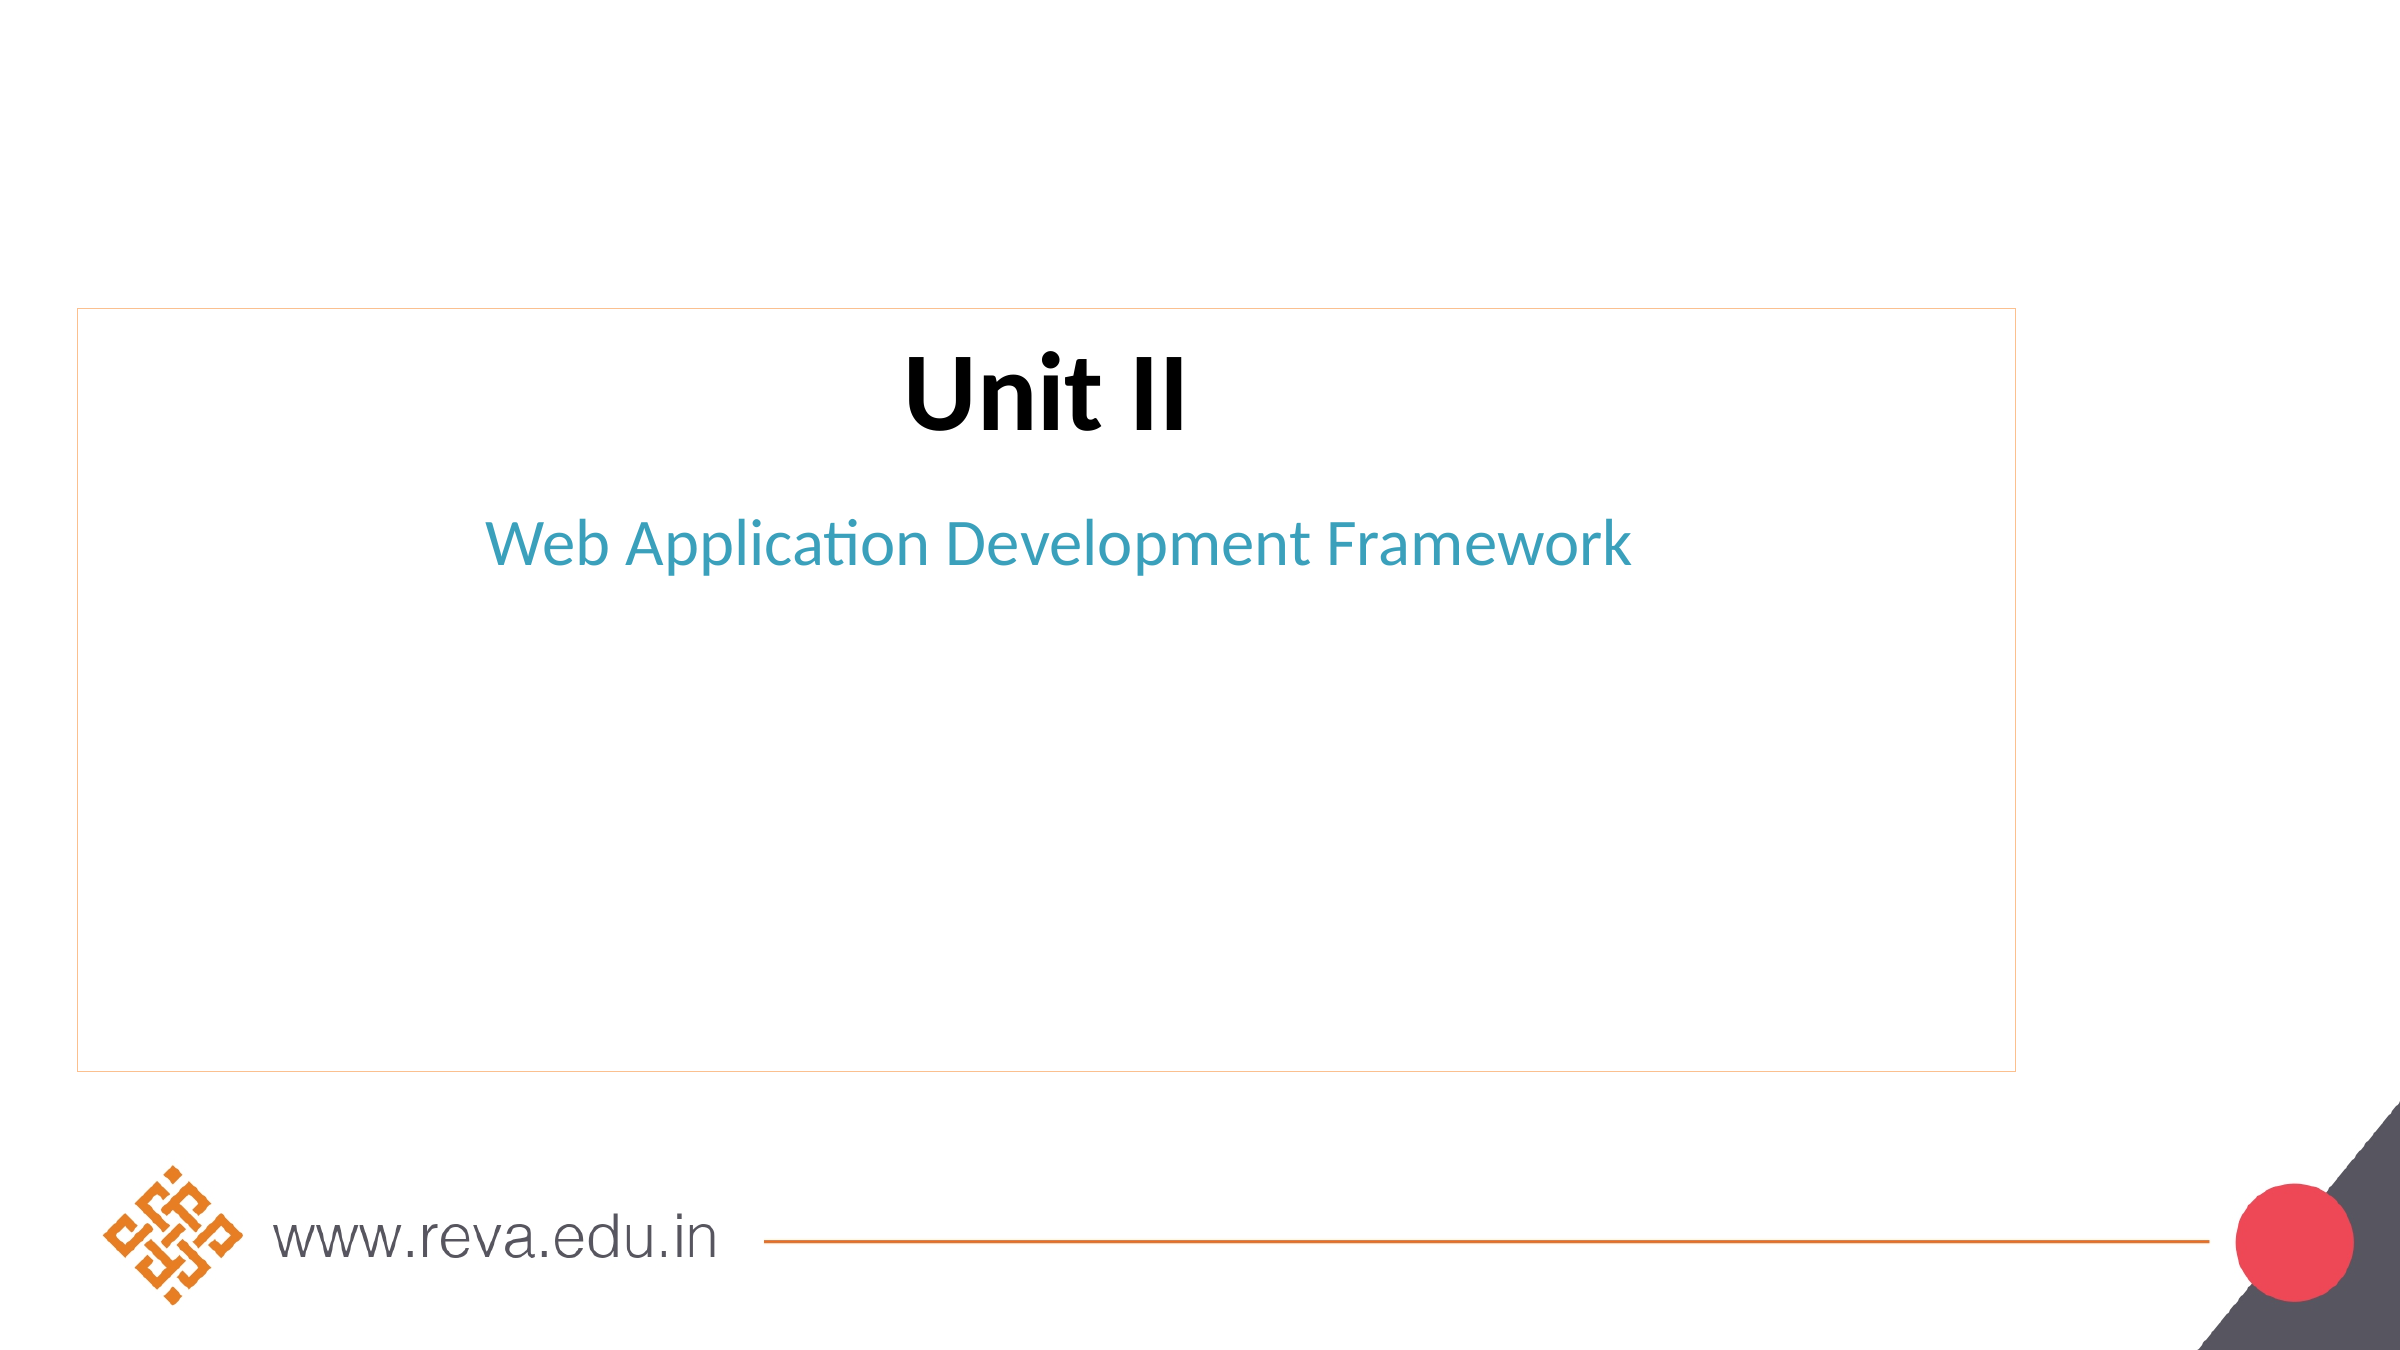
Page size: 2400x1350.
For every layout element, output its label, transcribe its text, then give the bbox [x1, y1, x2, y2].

text_box Unit II Web Application Development Framework [77, 308, 2016, 1072]
picture [0, 0, 2400, 1350]
